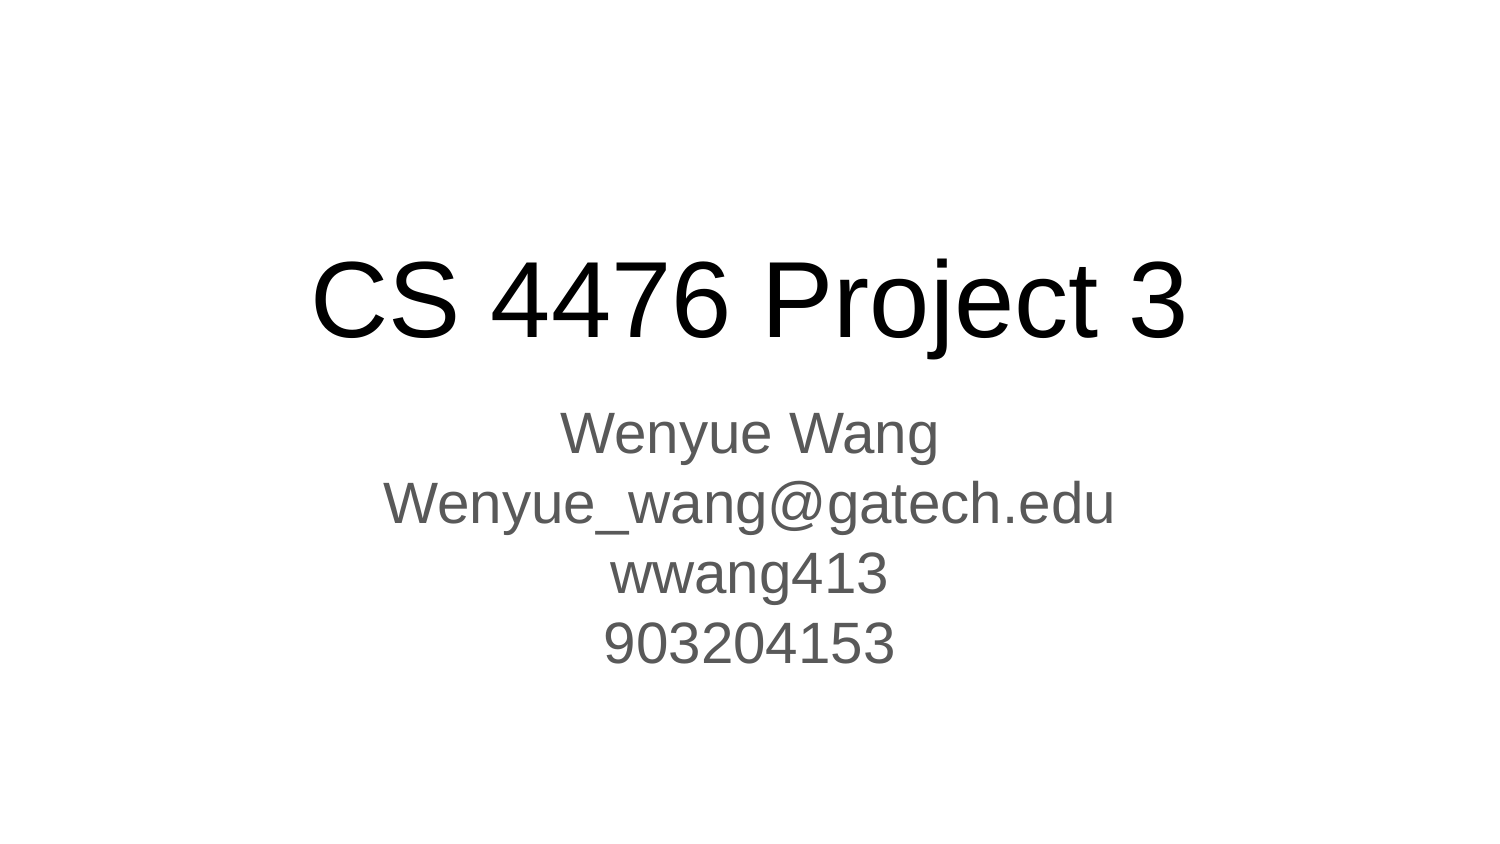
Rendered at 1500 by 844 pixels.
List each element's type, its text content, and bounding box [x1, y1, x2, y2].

subtitle Wenyue Wang Wenyue_wang@gatech.edu wwang413 903204153 [51, 380, 1449, 676]
title CS 4476 Project 3 [51, 37, 1449, 375]
